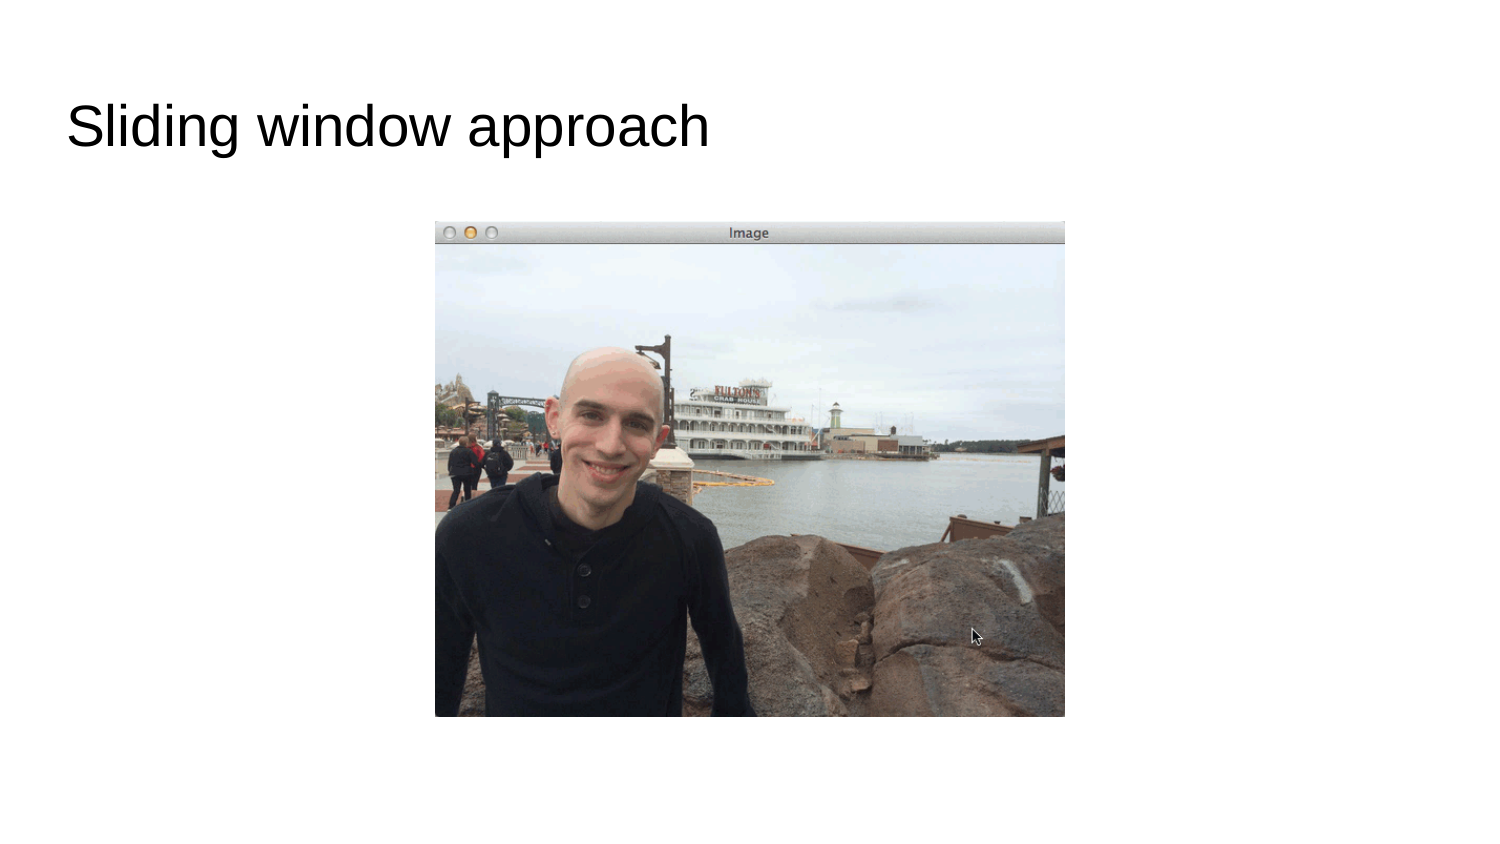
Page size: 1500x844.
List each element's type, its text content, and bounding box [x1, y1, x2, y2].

picture [434, 221, 1065, 718]
title Sliding window approach [51, 72, 1449, 167]
